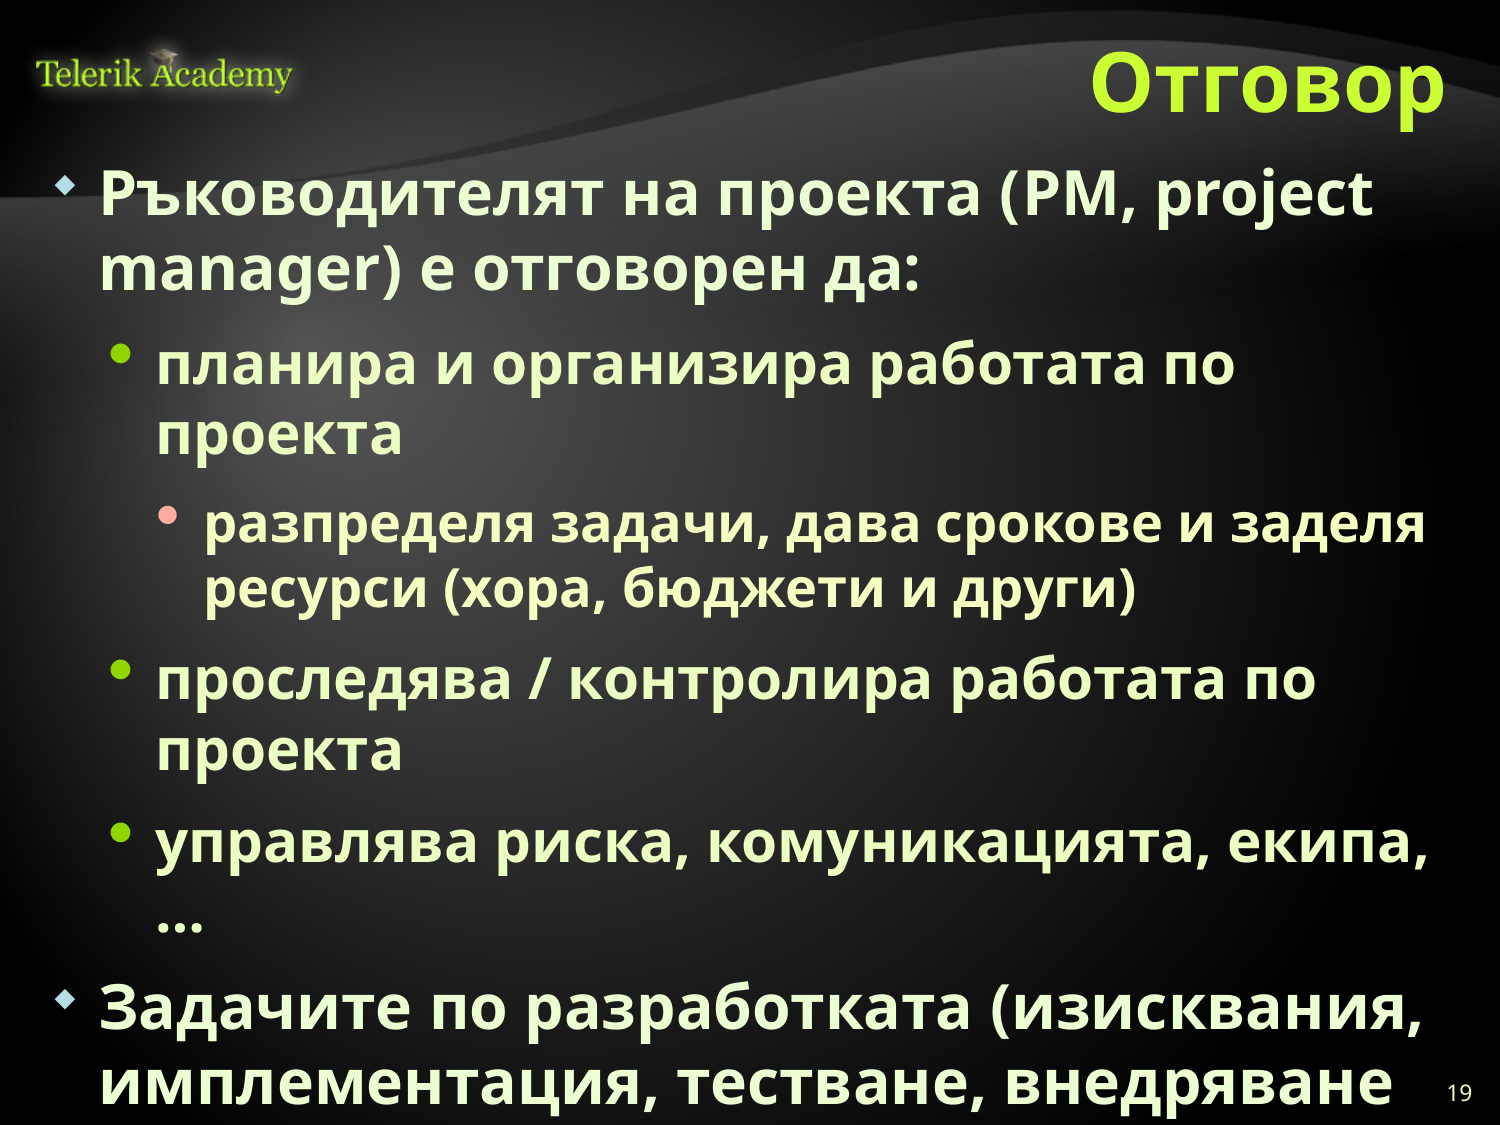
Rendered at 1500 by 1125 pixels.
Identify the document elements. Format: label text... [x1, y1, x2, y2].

slide_number 19 [1412, 1074, 1488, 1113]
picture [0, 0, 1500, 1125]
title Отговор [300, 12, 1463, 145]
list Ръководителят на проекта (PM, project manager) е отговорен да: планира и организира работата по проекта разпределя задачи, дава срокове и заделя ресурси (хора, бюджети и други) проследява / контролира работата по проекта управлява риска, комуникацията, екипа, … Задачите по разработката (изисквания, имплементация, тестване, внедряване и т.н.) са отговорност на екипа, не на PM Информация: http://tiny.cc/wiki-pm [37, 145, 1463, 1096]
